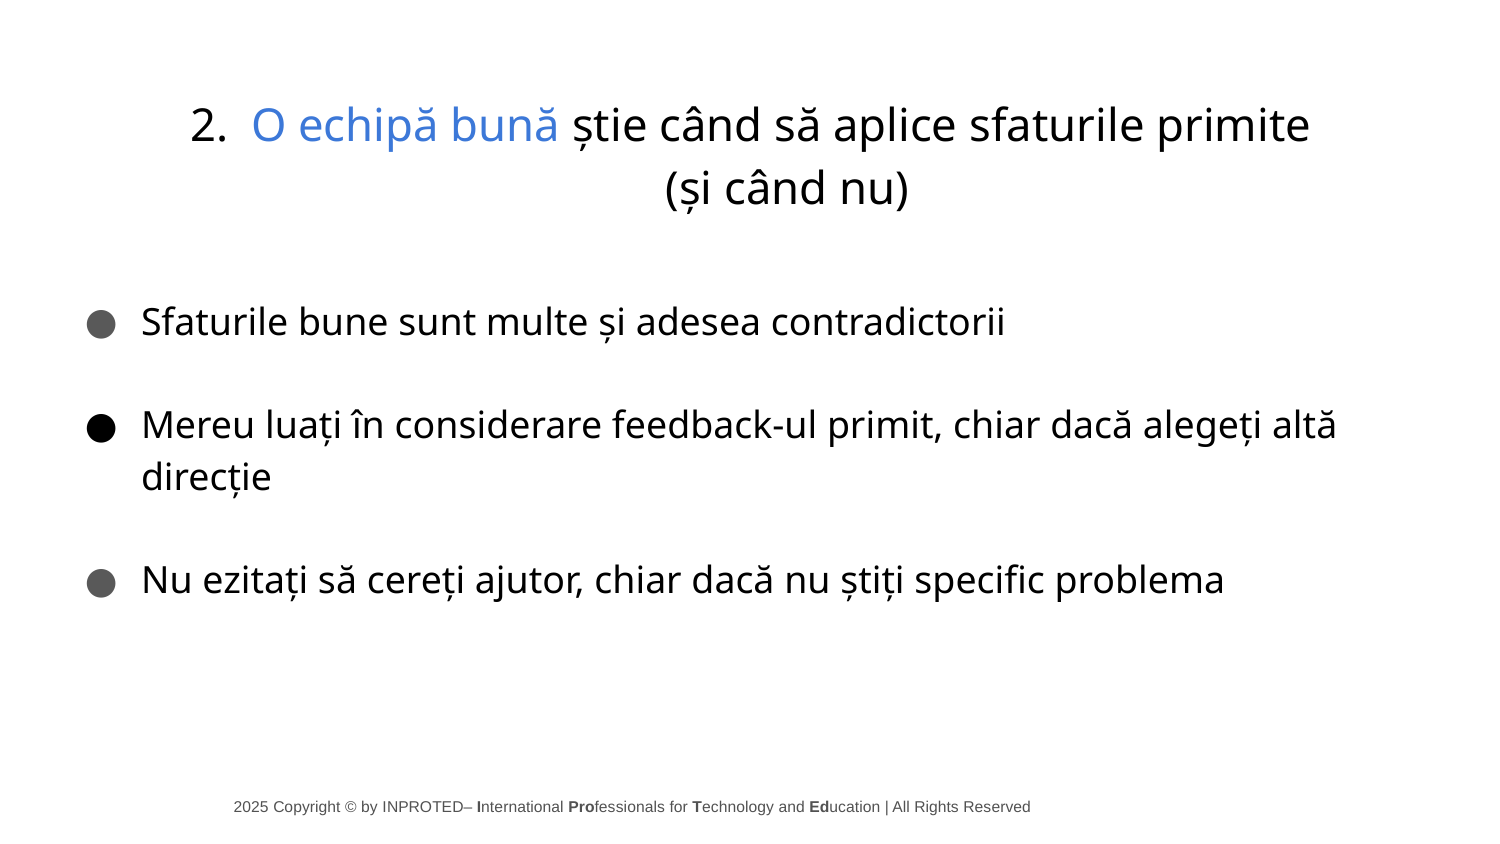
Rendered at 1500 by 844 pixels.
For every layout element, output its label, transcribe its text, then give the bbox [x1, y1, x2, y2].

text_box 2025 Copyright © by INPROTED– International Professionals for Technology and Education | All Rights Reserved [45, 787, 1220, 826]
list Sfaturile bune sunt multe și adesea contradictorii Mereu luați în considerare feedback-ul primit, chiar dacă alegeți altă direcție Nu ezitați să cereți ajutor, chiar dacă nu știți specific problema [51, 276, 1449, 804]
title O echipă bună știe când să aplice sfaturile primite (și când nu) [51, 72, 1449, 167]
